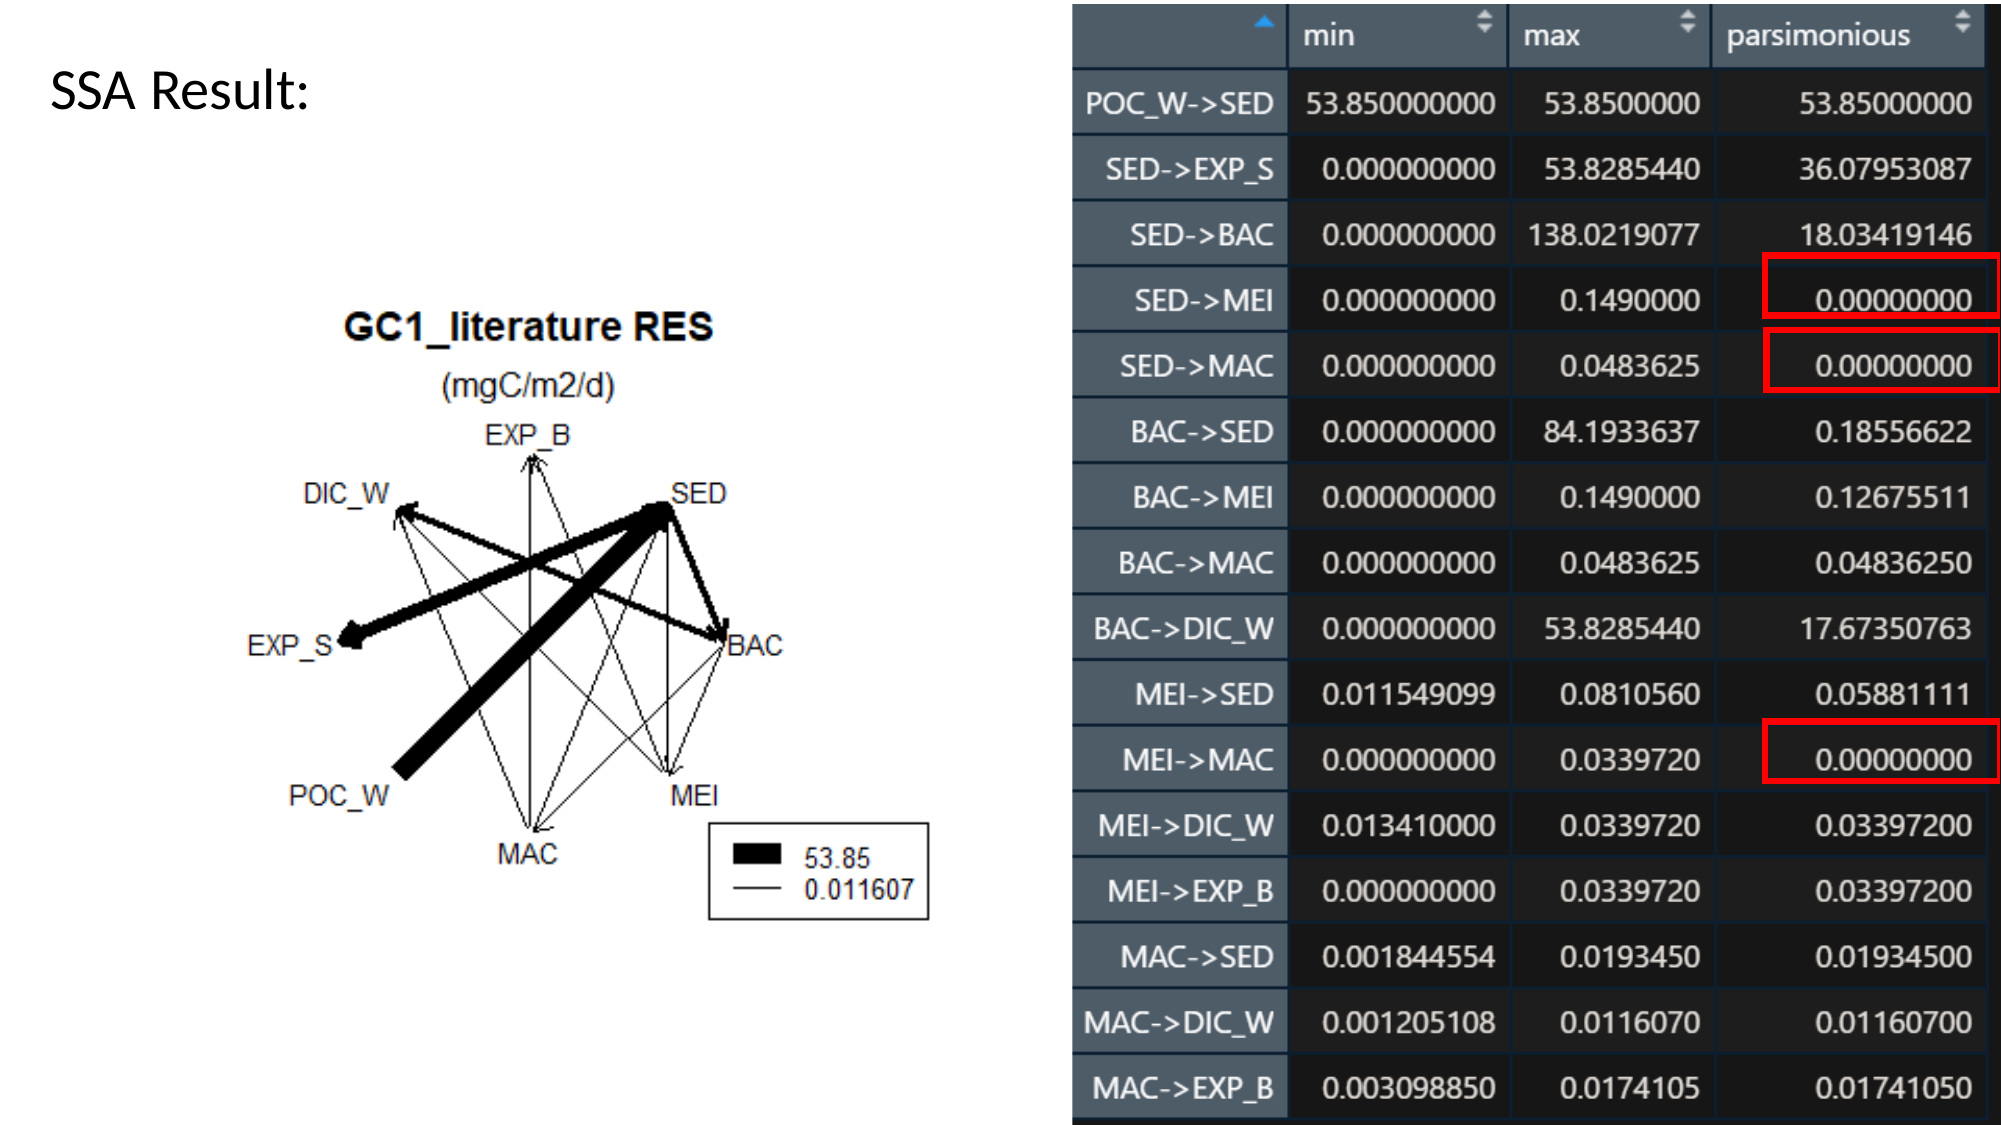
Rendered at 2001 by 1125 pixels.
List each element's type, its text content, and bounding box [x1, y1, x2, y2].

text_box SSA Result: [35, 43, 340, 129]
picture [54, 285, 1009, 1001]
picture [1072, 4, 2001, 1125]
